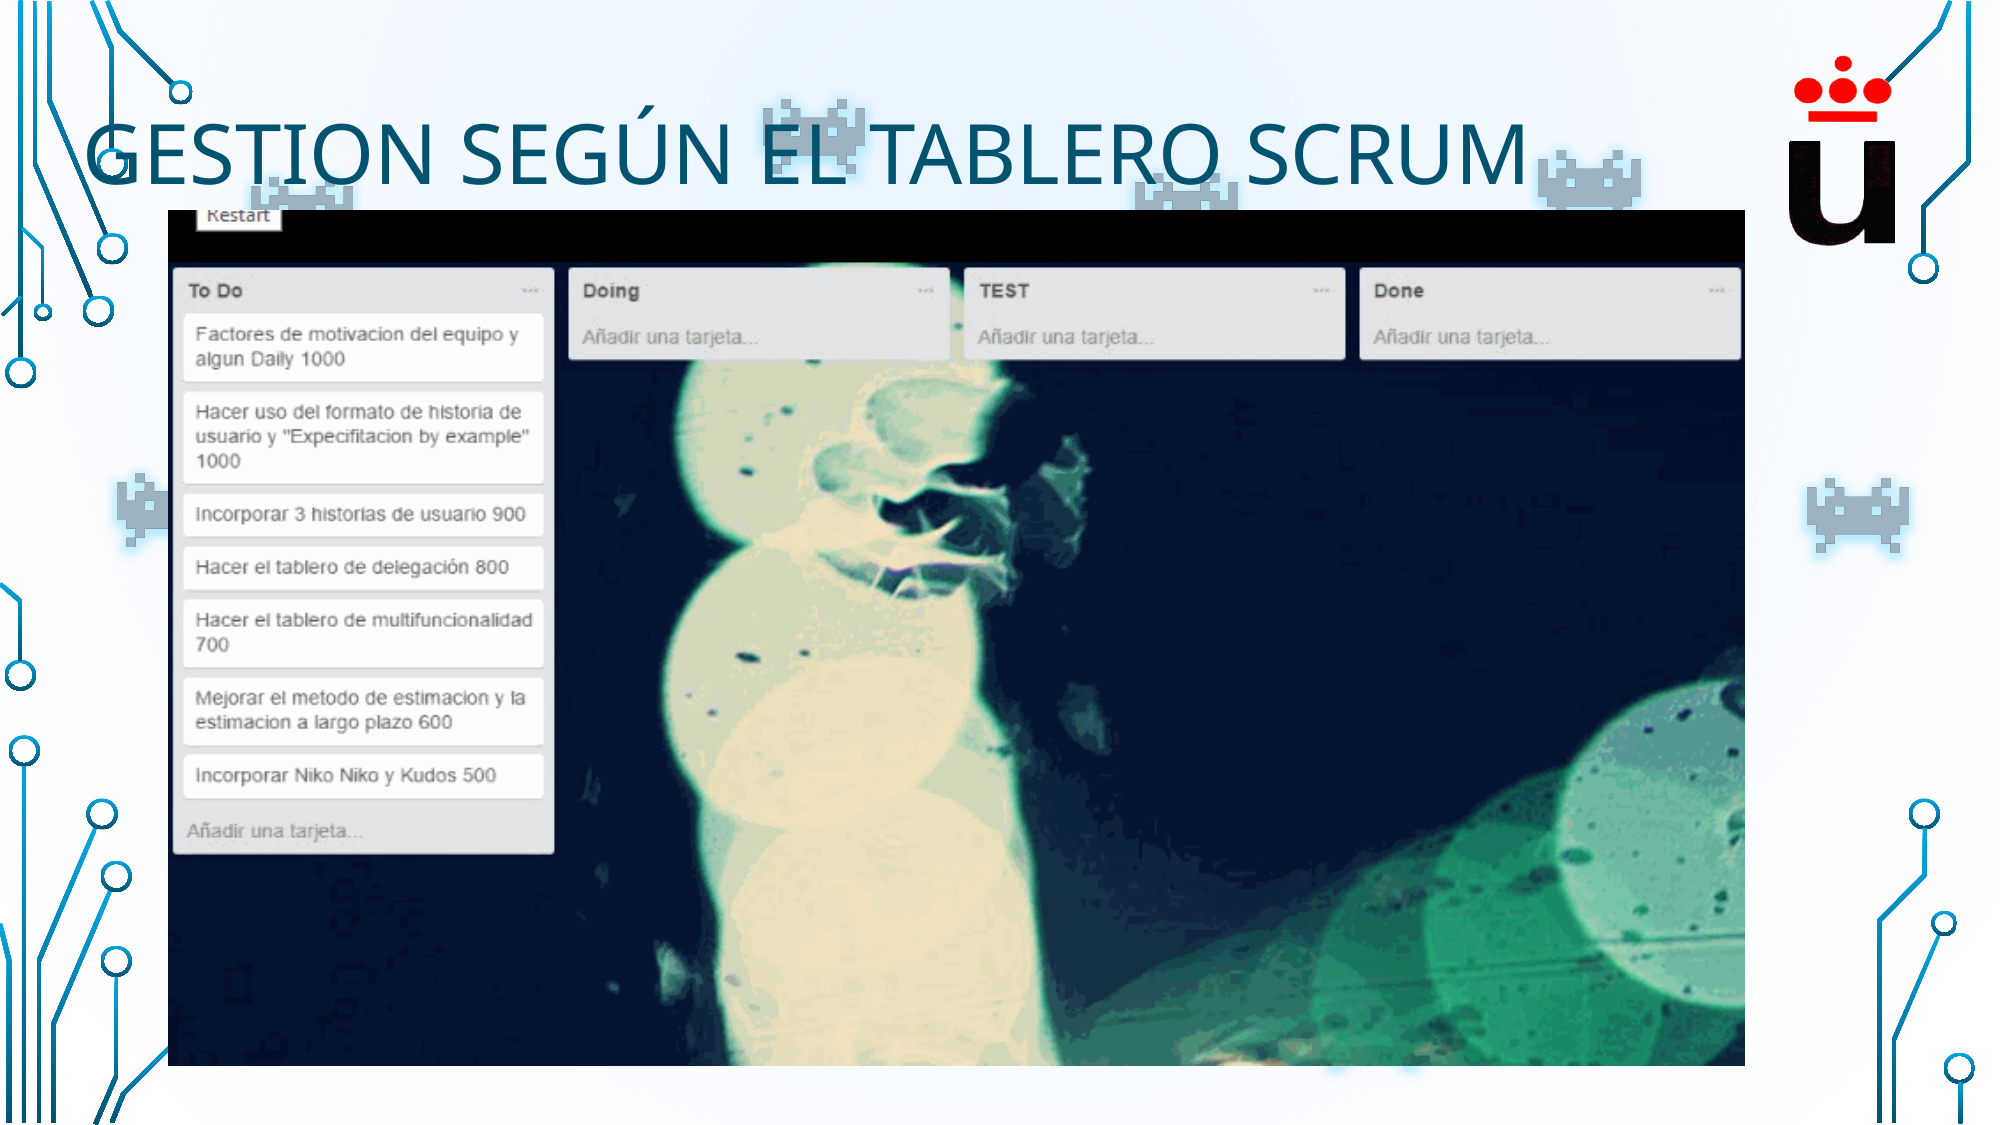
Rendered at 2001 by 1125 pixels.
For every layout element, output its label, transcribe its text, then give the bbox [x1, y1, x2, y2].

picture [1806, 478, 1909, 553]
picture [762, 99, 866, 174]
text_box GESTION SEGÚN EL TABLERO SCRUM [68, 94, 1547, 209]
picture [116, 150, 1746, 1067]
picture [1780, 50, 1904, 251]
picture [1177, 172, 1204, 178]
